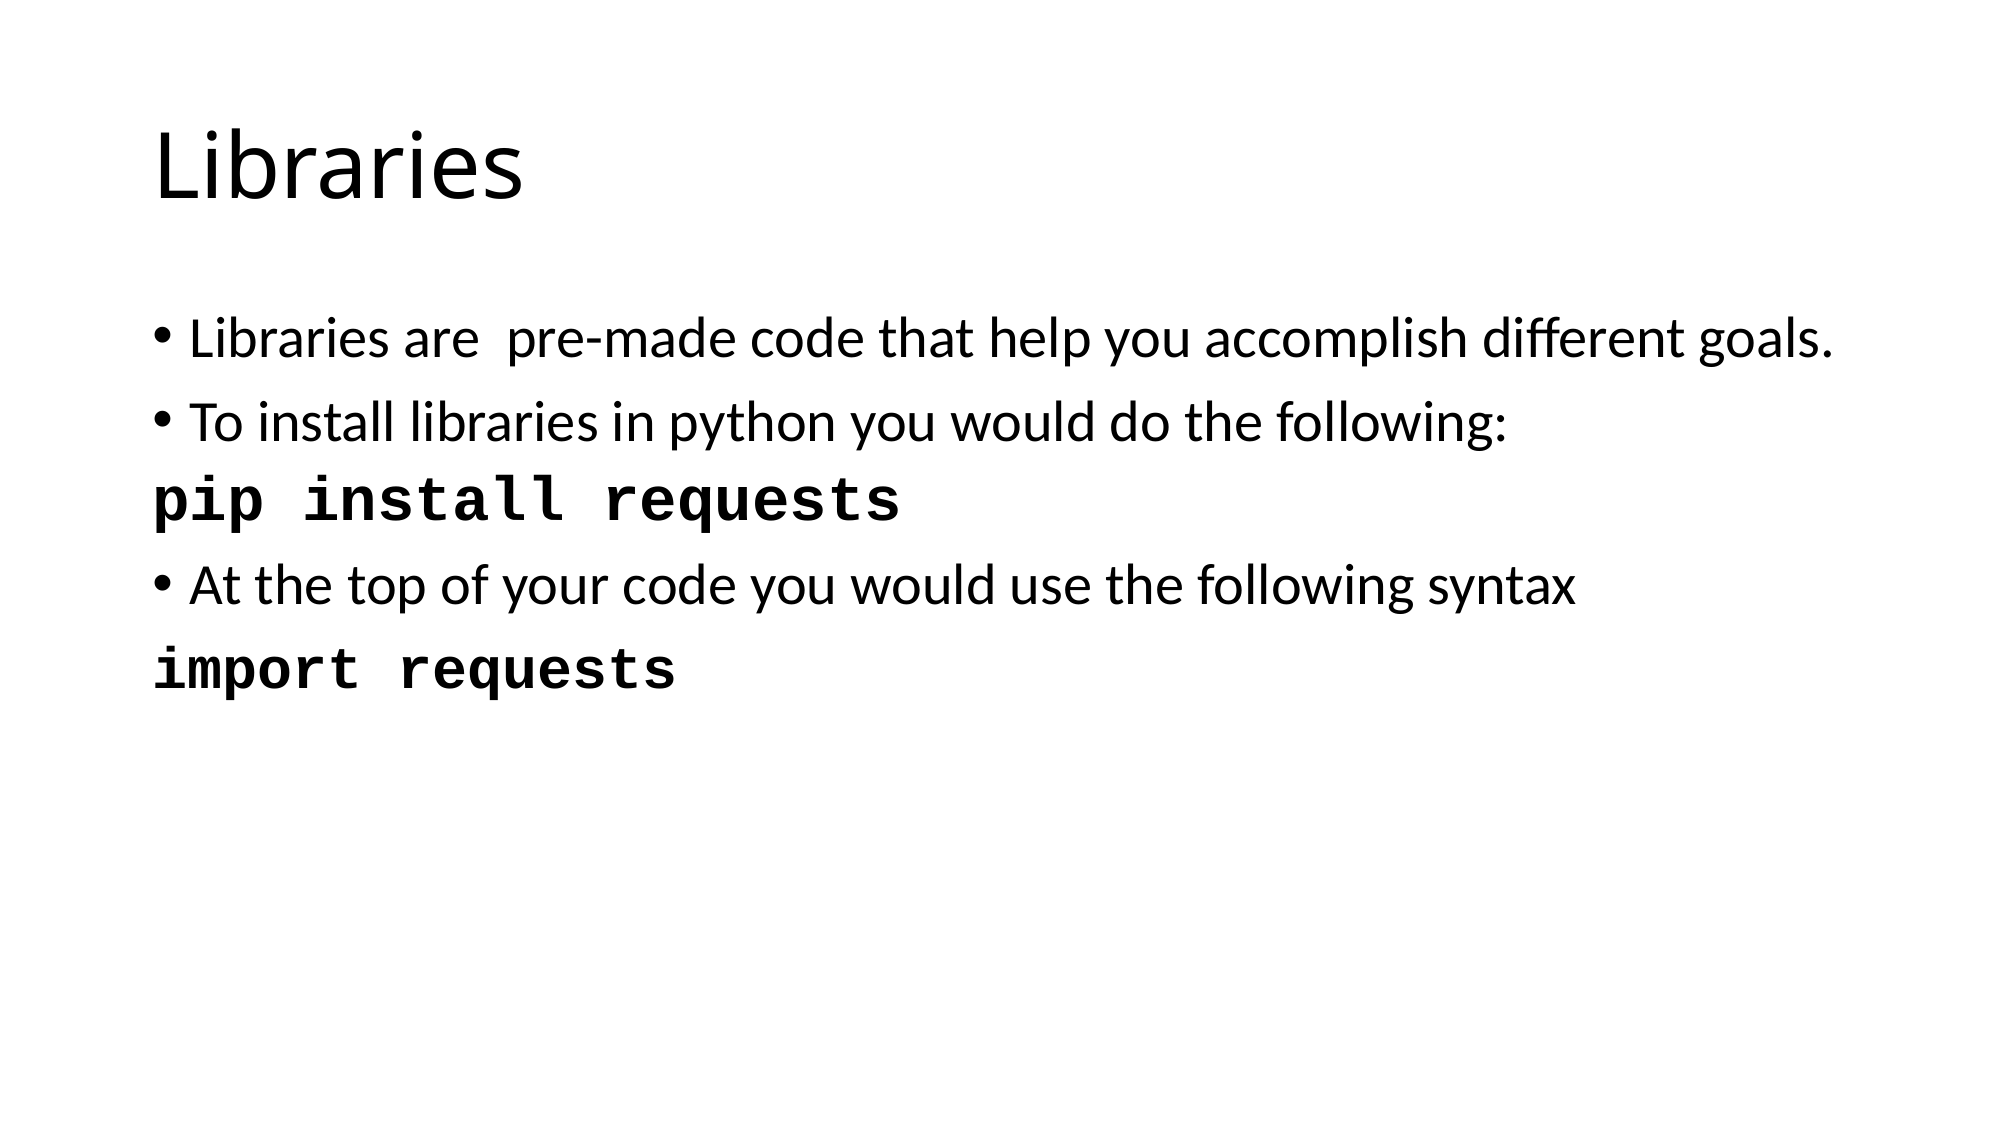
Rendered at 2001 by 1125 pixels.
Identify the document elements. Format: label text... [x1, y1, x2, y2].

list Libraries are pre-made code that help you accomplish different goals. To install libraries in python you would do the following: pip install requests At the top of your code you would use the following syntax import requests [137, 299, 1863, 1014]
title Libraries [137, 59, 1863, 278]
